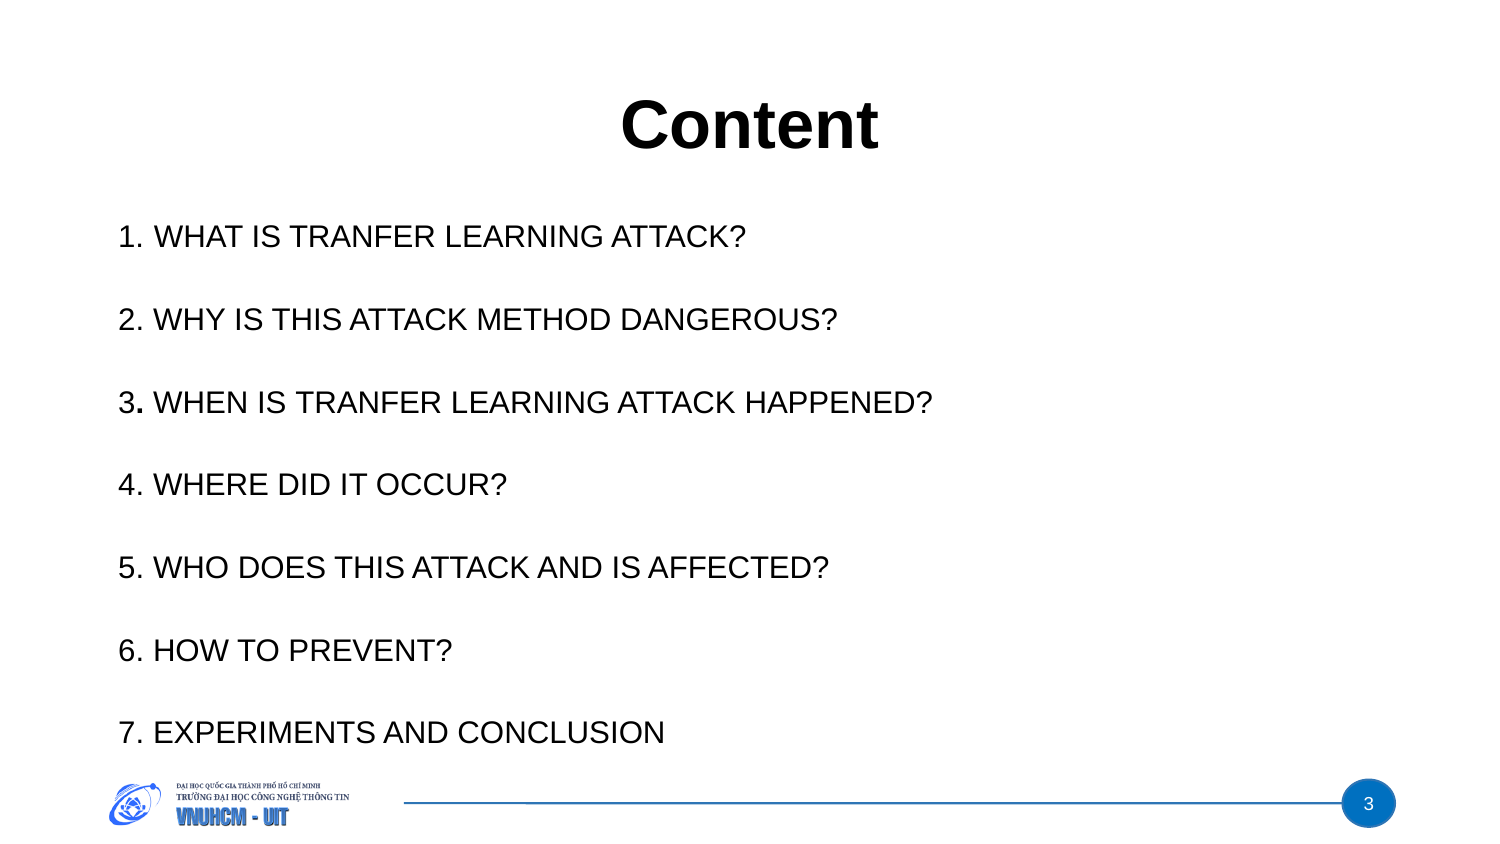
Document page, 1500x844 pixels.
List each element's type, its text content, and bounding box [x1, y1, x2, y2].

list WHAT IS TRANFER LEARNING ATTACK? 2. WHY IS THIS ATTACK METHOD DANGEROUS? 3. WHEN IS TRANFER LEARNING ATTACK HAPPENED? 4. WHERE DID IT OCCUR? 5. WHO DOES THIS ATTACK AND IS AFFECTED? 6. HOW TO PREVENT? 7. EXPERIMENTS AND CONCLUSION [103, 164, 1397, 760]
slide_number 3 [1342, 779, 1395, 827]
picture [105, 768, 356, 838]
title Content [103, 44, 1397, 164]
